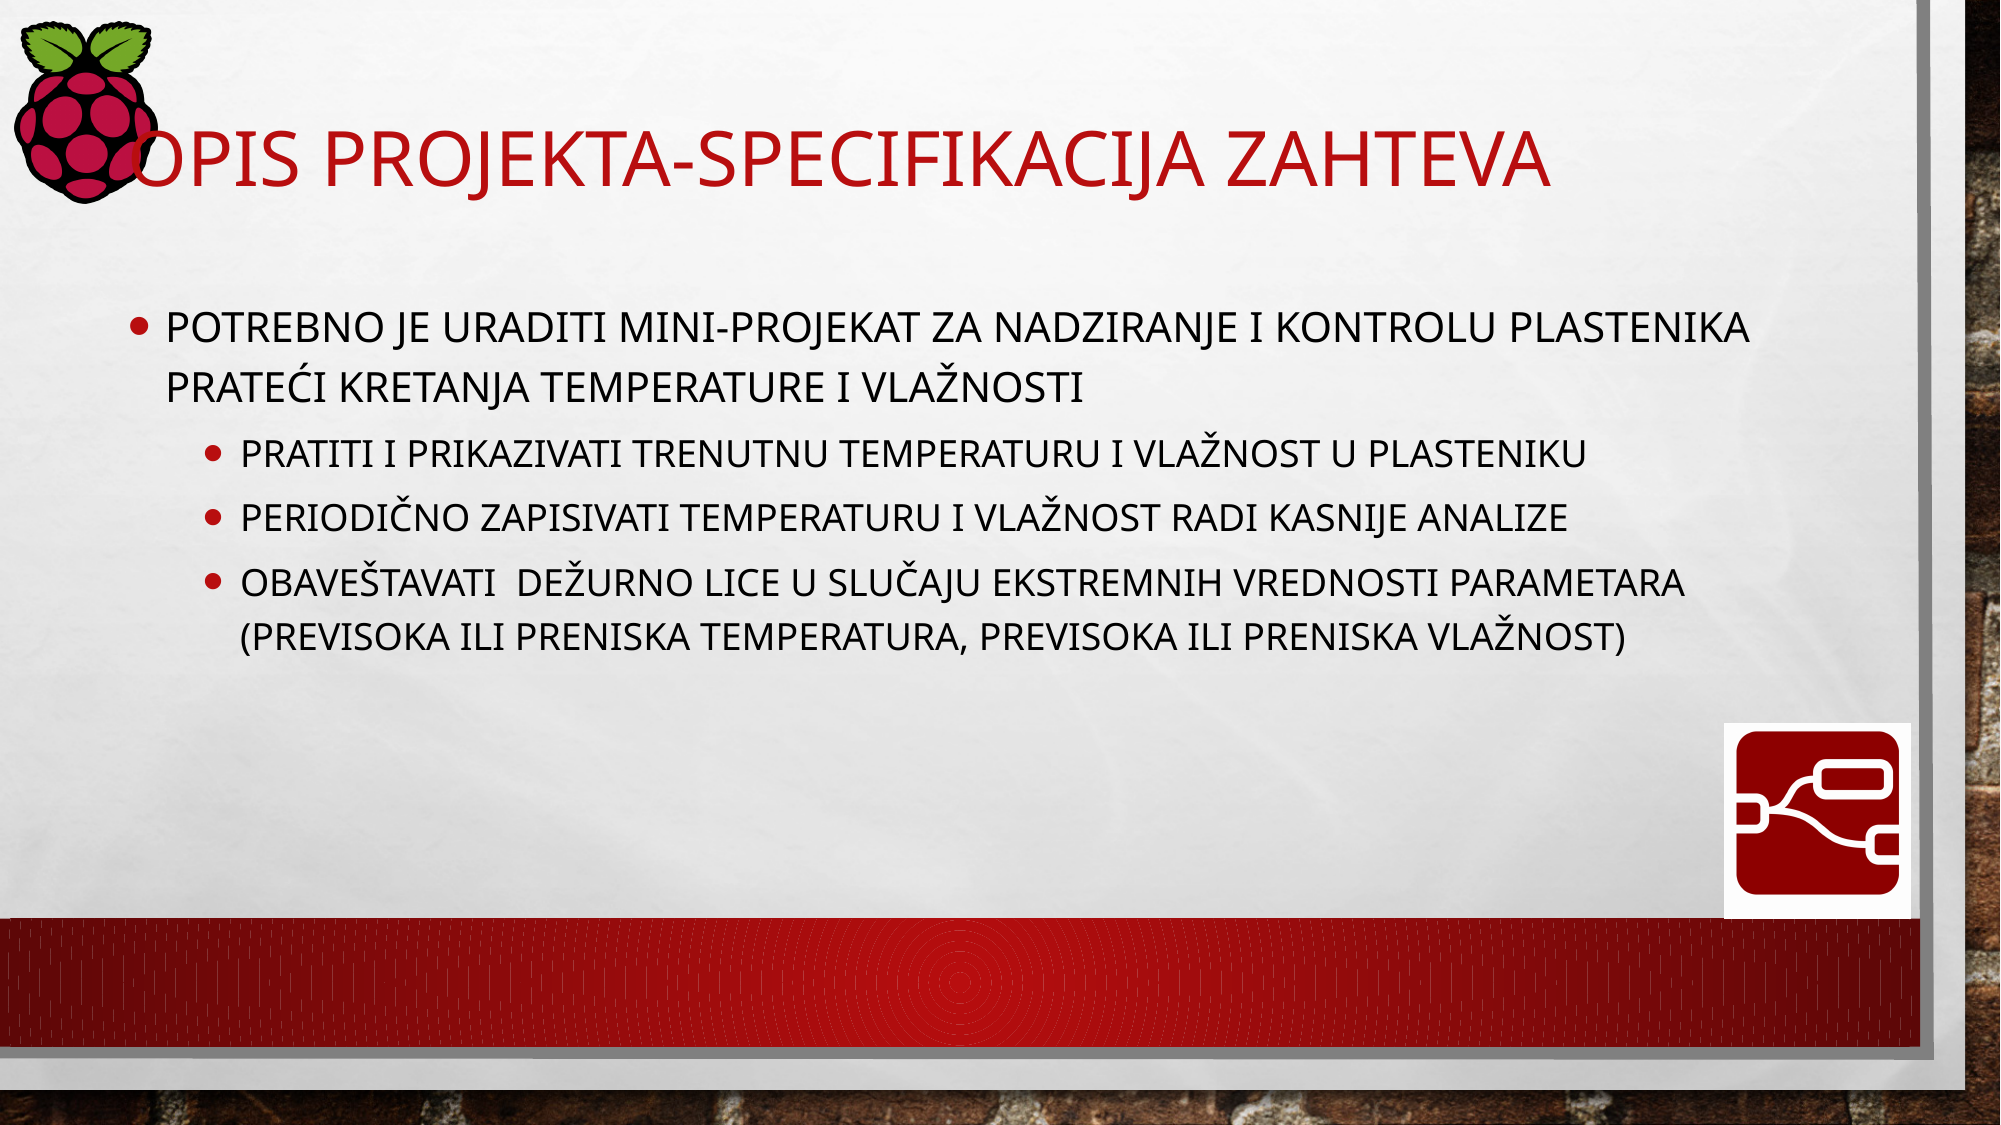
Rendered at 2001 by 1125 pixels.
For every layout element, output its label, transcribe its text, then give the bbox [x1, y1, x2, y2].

picture [14, 21, 158, 204]
picture [1724, 723, 1911, 919]
title Opis projekta-specifikacija zahteva [112, 112, 1818, 211]
picture [0, 0, 2000, 1125]
list Potrebno je uraditi mini-projekat za nadziranje i kontrolu plastenika prateći kretanja temperature i vlažnosti Pratiti i prikazivati trenutnu temperaturu i vlažnost u plasteniku Periodično zapisivati temperaturu i vlažnost radi kasnije analize Obaveštavati dežurno lice u slučaju ekstremnih vrednosti parametara (previsoka ili preniska temperatura, previsoka ili preniska vlažnost) [112, 211, 1818, 882]
